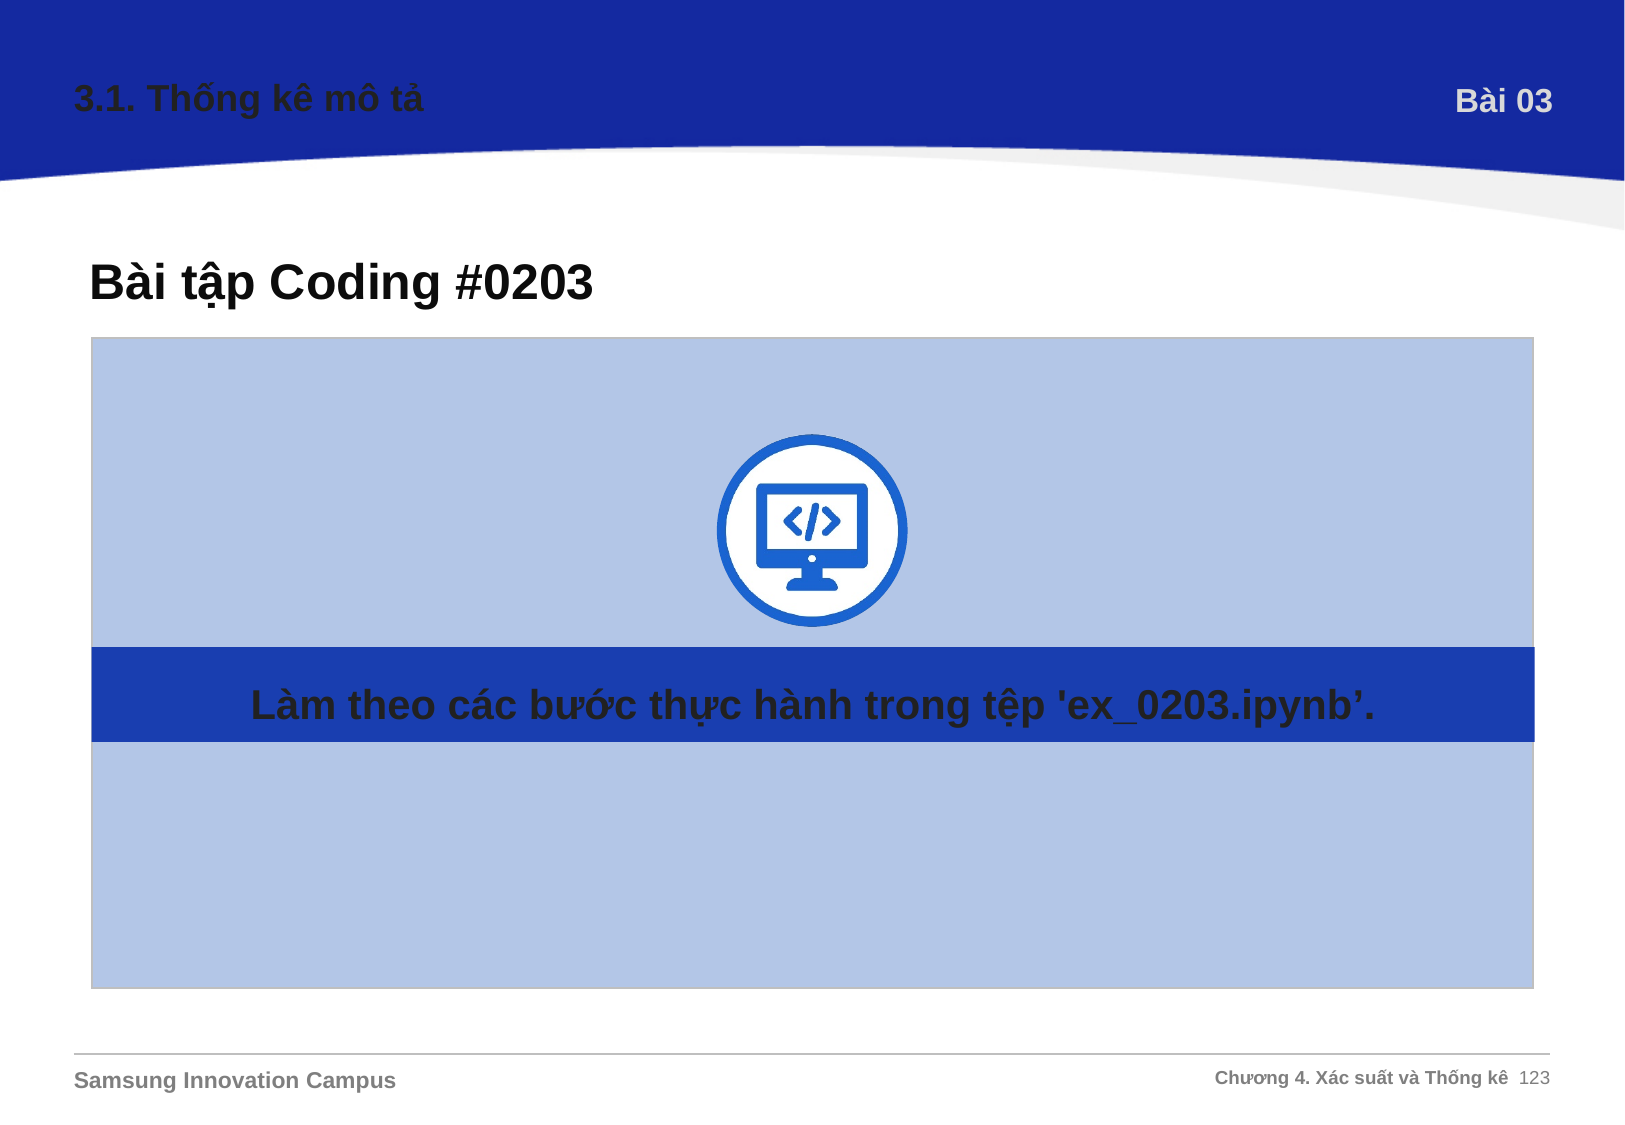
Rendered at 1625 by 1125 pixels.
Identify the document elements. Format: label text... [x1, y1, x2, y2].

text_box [91, 337, 1535, 988]
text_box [73, 73, 1554, 120]
picture [0, 0, 1625, 1125]
text_box Bài tập Coding #0203 [89, 249, 1533, 310]
